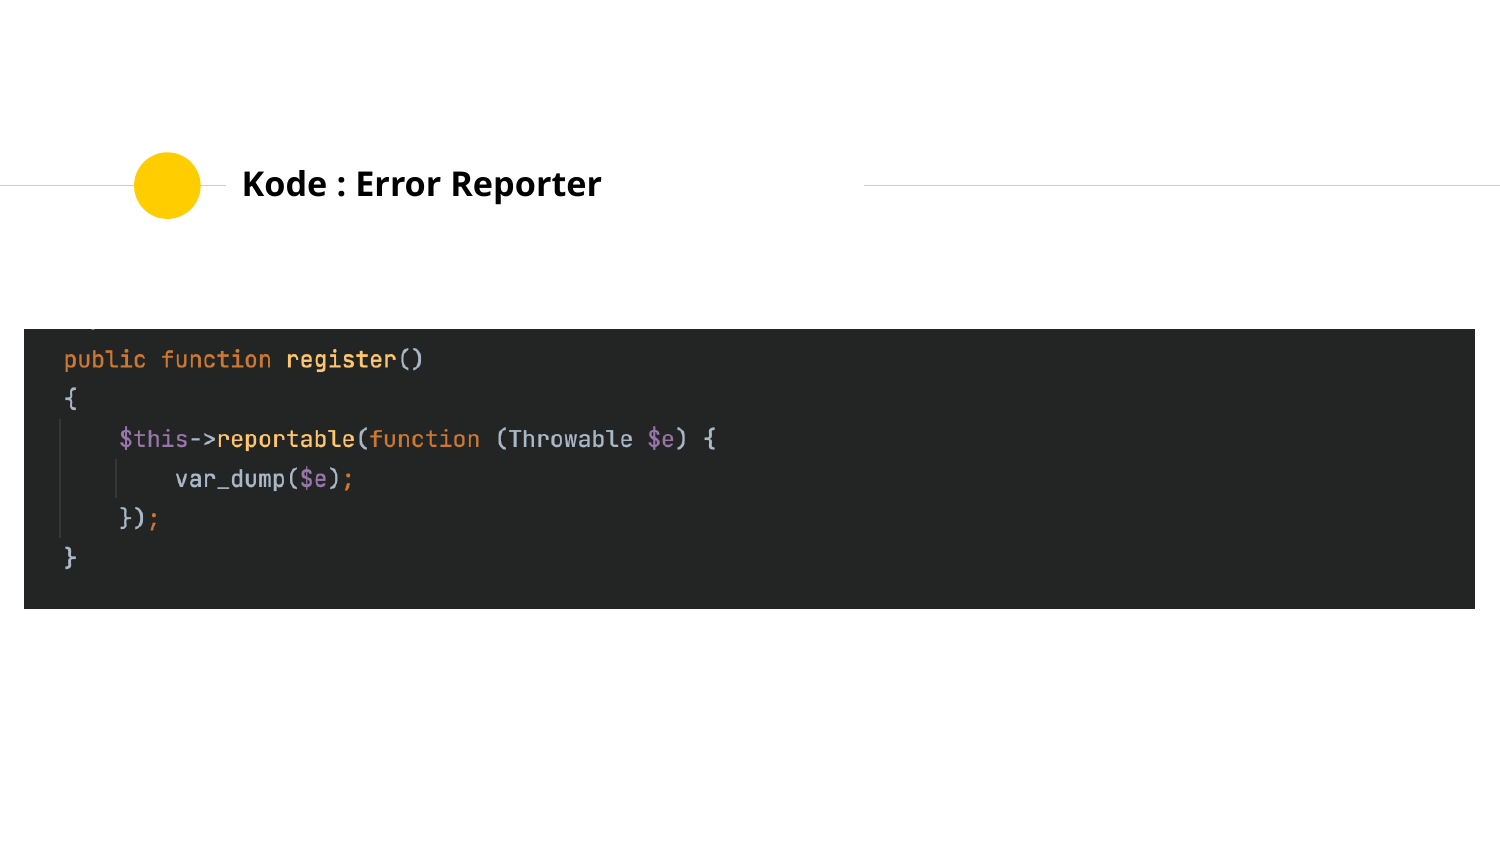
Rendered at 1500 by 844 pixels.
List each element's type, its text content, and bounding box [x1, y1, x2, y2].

picture [24, 328, 1476, 609]
title Kode : Error Reporter [226, 146, 863, 219]
